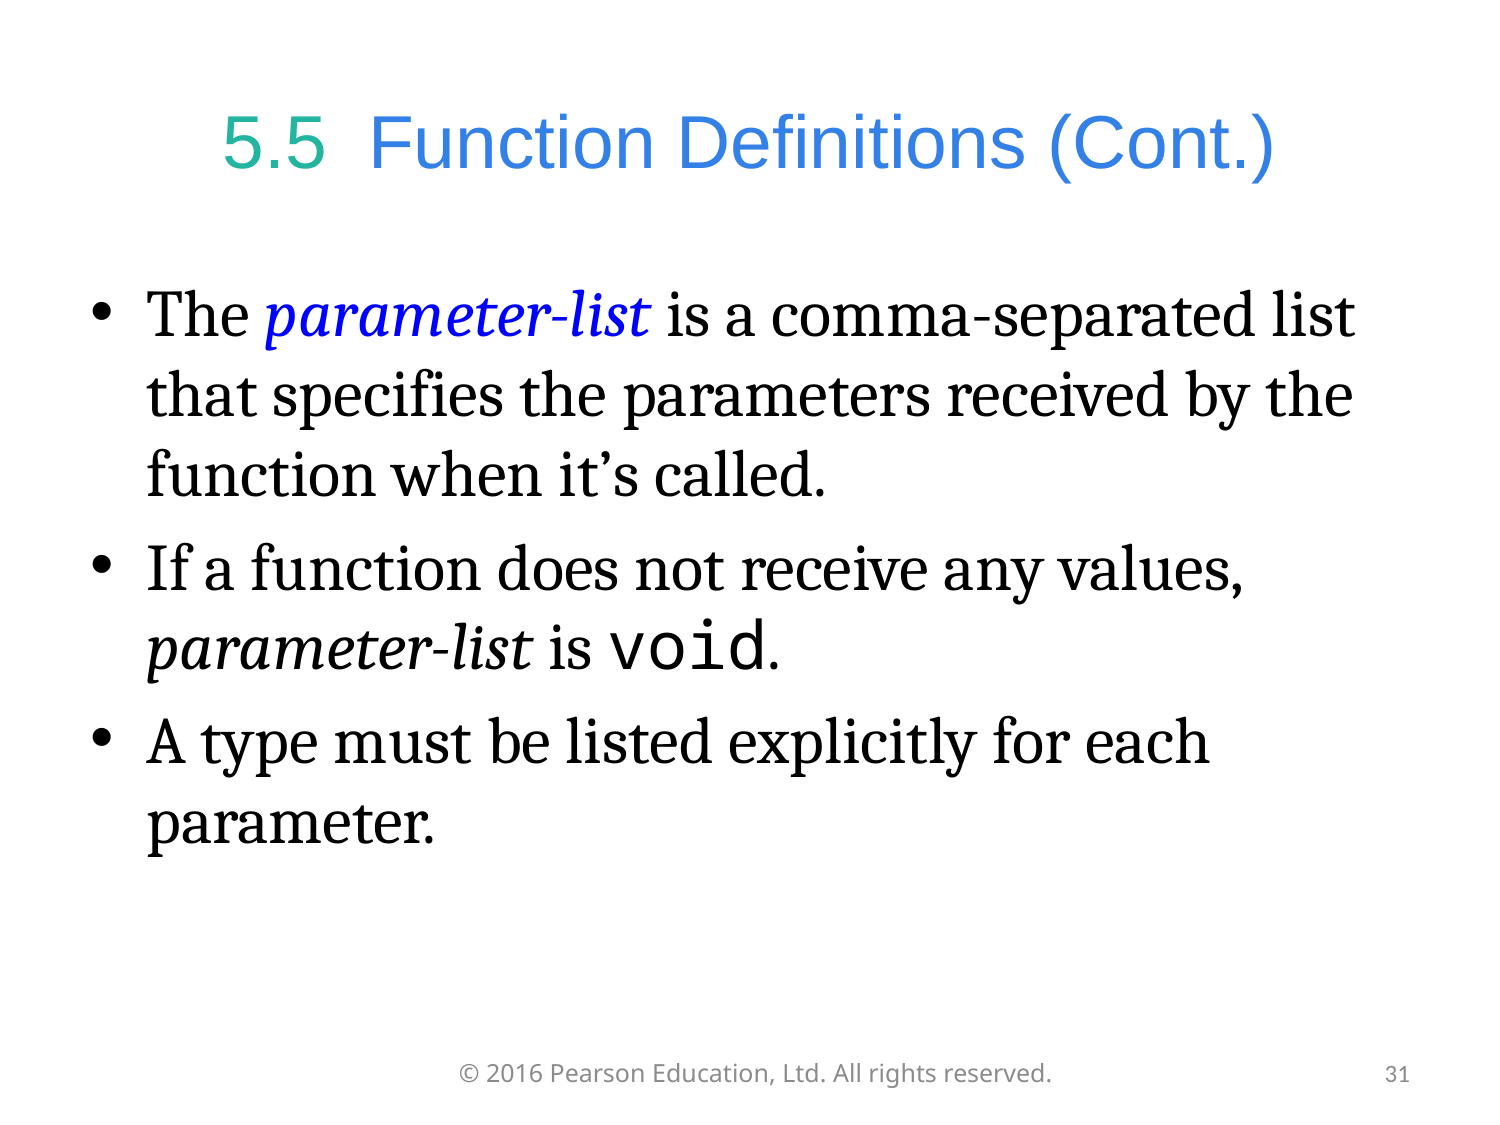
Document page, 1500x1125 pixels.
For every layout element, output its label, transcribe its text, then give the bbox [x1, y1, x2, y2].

list The parameter-list is a comma-separated list that specifies the parameters received by the function when it’s called. If a function does not receive any values, parameter-list is void. A type must be listed explicitly for each parameter. [75, 262, 1425, 1005]
footer © 2016 Pearson Education, Ltd. All rights reserved. [362, 1042, 1074, 1103]
slide_number 31 [1074, 1042, 1425, 1103]
title 5.5 Function Definitions (Cont.) [75, 45, 1425, 233]
